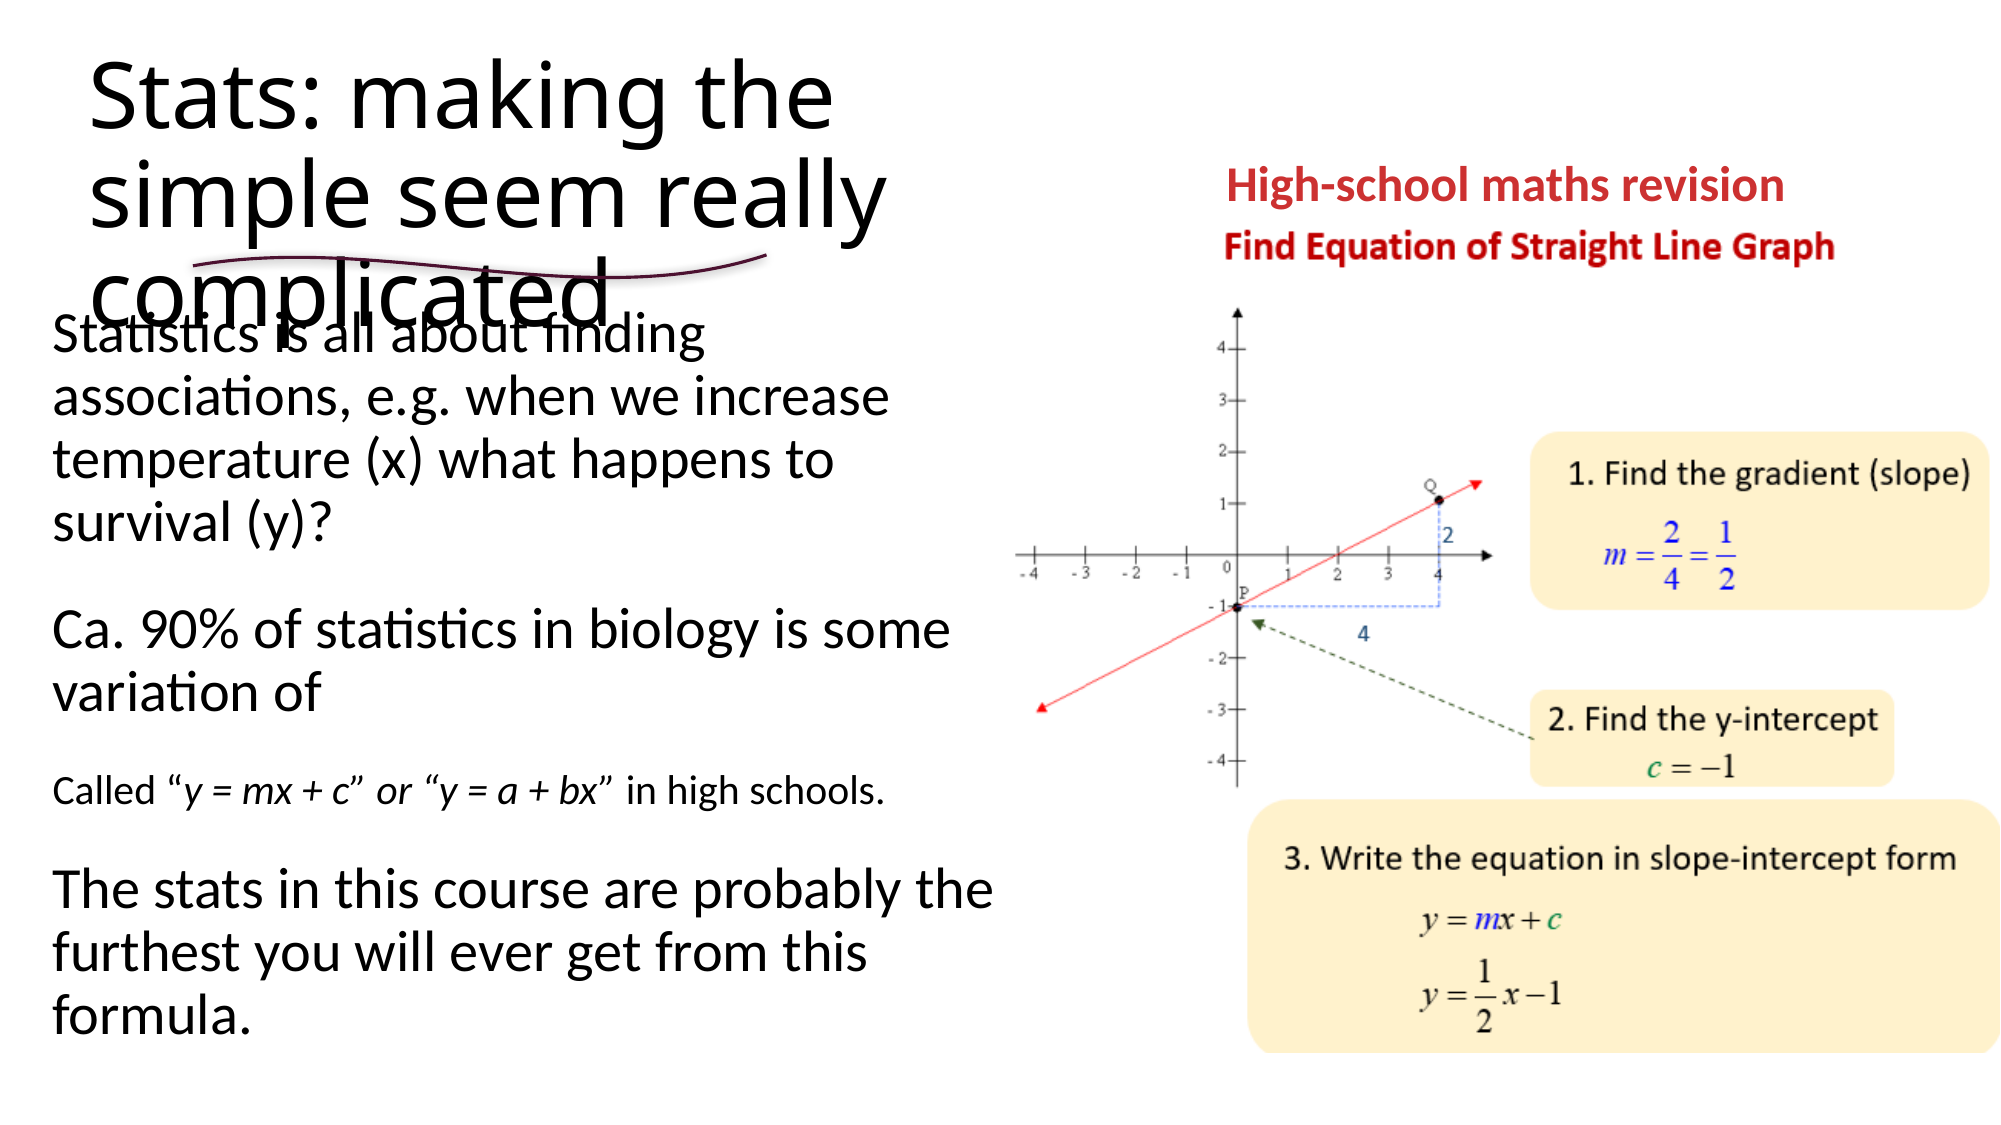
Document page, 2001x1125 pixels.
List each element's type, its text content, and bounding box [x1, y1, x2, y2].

text_box [192, 254, 767, 278]
title Stats: making the simple seem really complicated [68, 28, 1033, 201]
picture [999, 214, 2000, 1053]
text_box High-school maths revision [1206, 131, 1863, 214]
